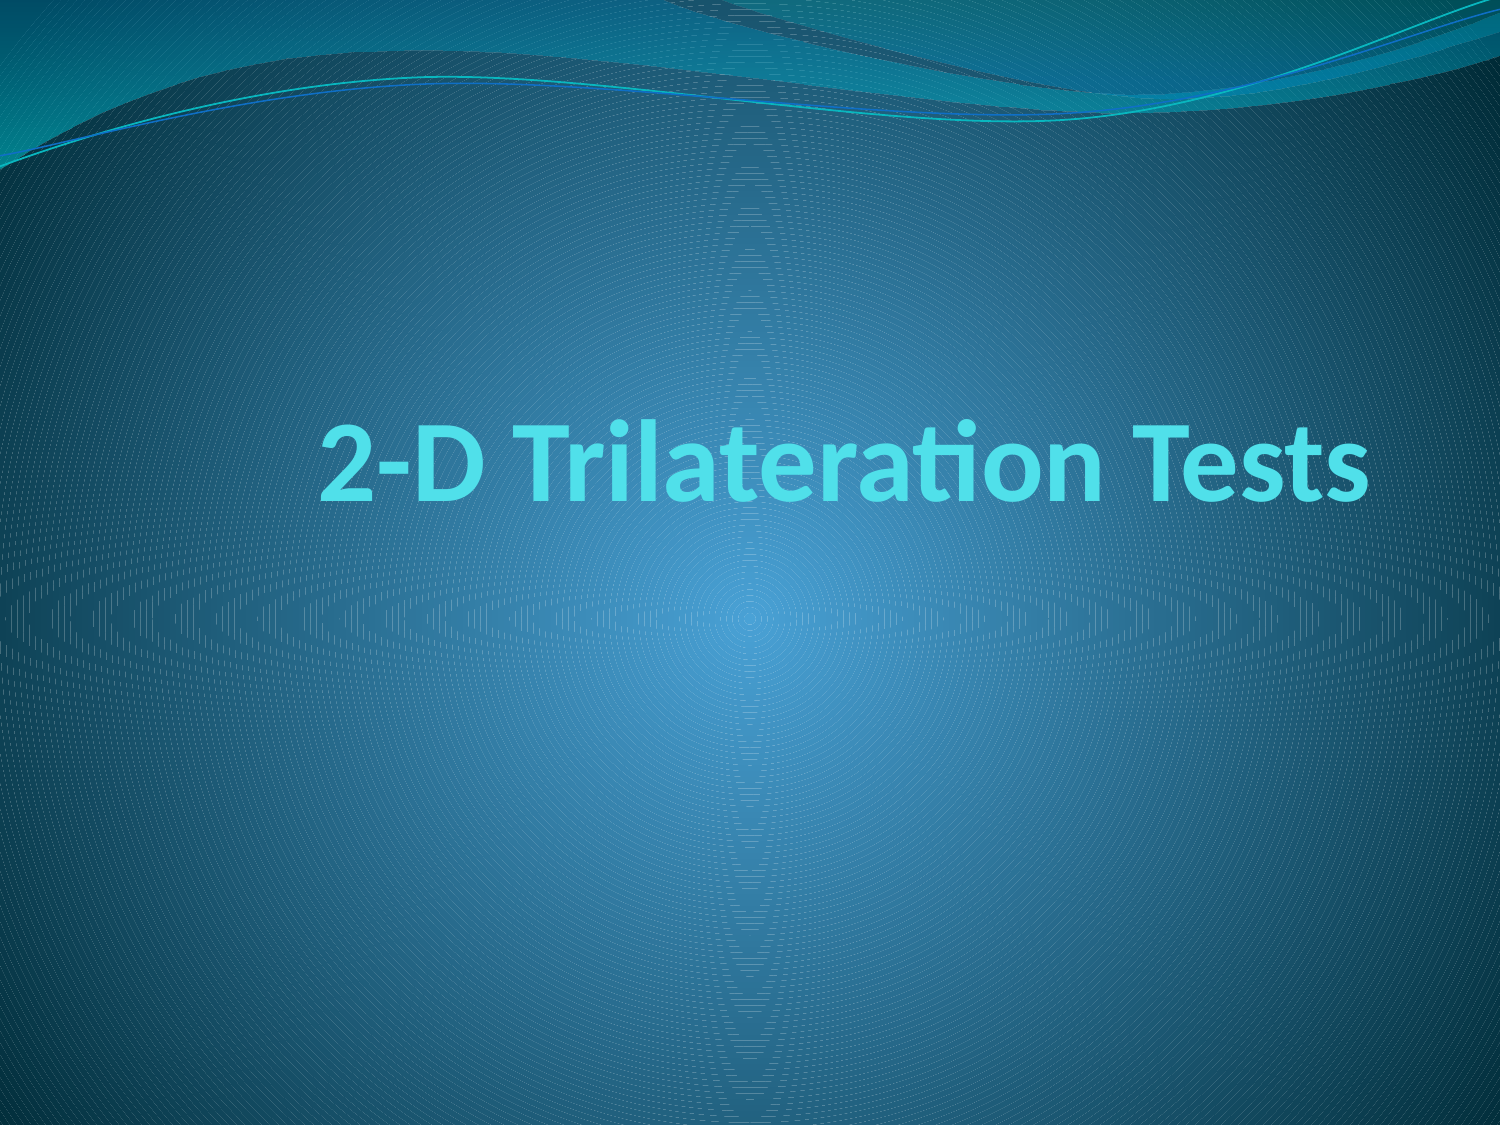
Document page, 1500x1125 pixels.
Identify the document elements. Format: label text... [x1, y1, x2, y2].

title 2-D Trilateration Tests [87, 224, 1376, 525]
